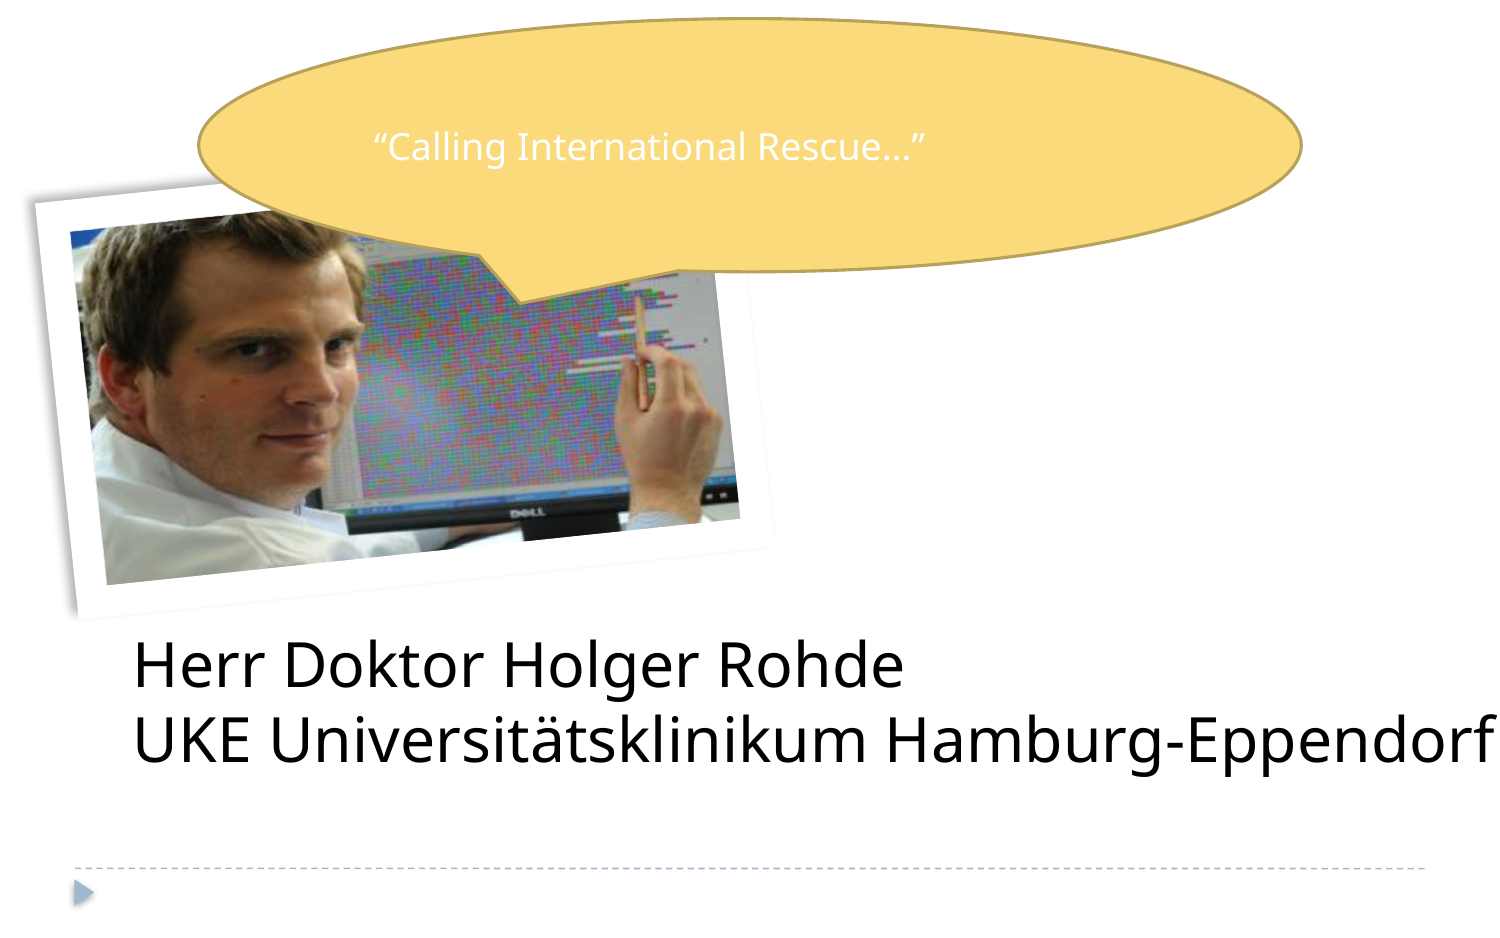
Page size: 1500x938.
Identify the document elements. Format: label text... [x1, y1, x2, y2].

picture [71, 196, 740, 585]
text_box Herr Doktor Holger Rohde UKE Universitätsklinikum Hamburg-Eppendorf [119, 618, 1500, 782]
text_box “Calling International Rescue…” [197, 17, 1303, 274]
